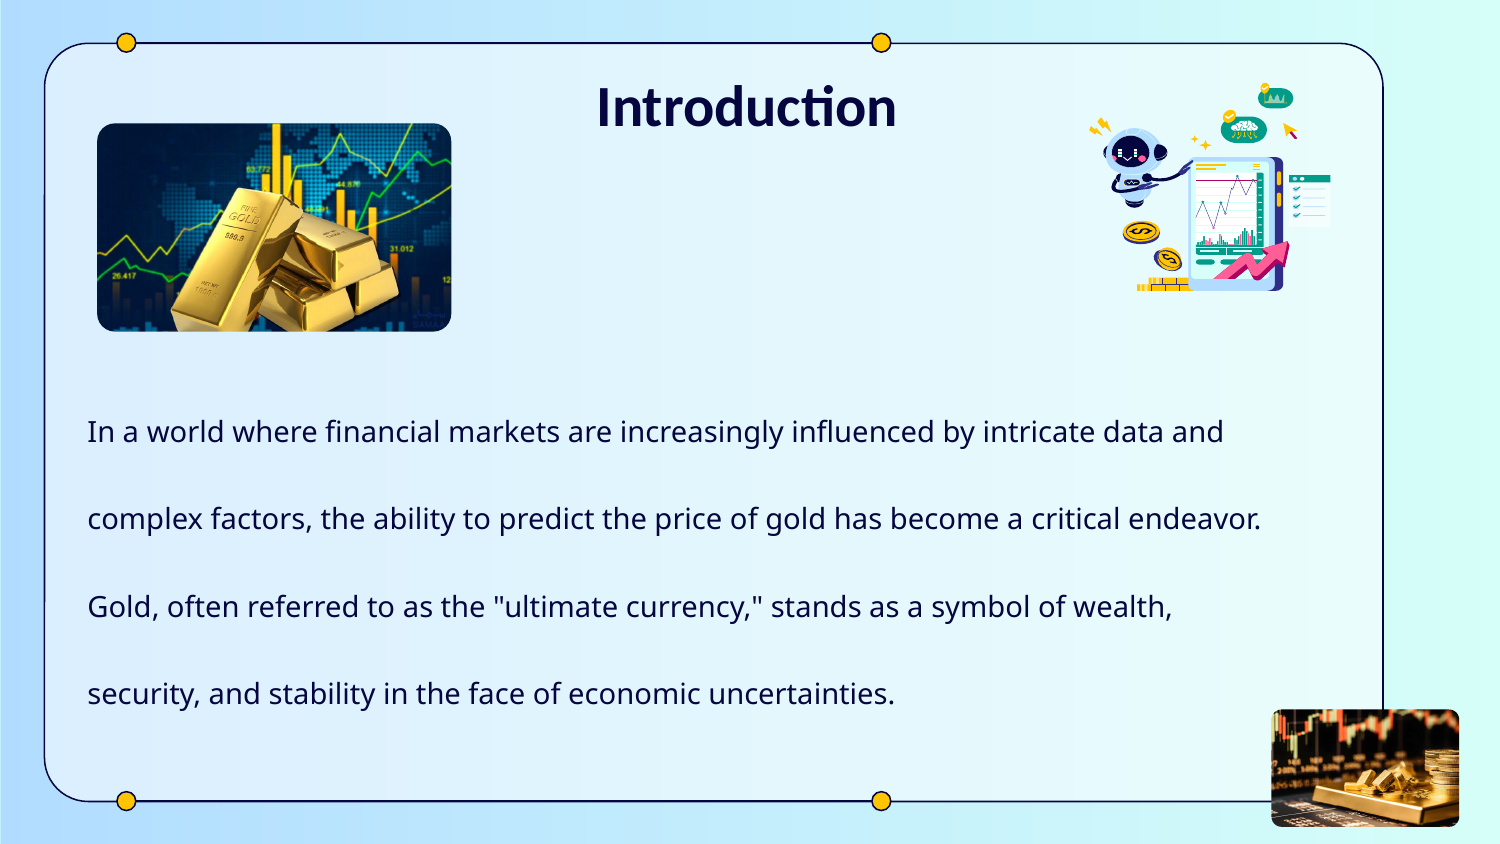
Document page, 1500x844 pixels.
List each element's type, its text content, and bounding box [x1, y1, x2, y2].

picture [0, 0, 1500, 844]
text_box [1088, 82, 1331, 292]
text_box Introduction [581, 61, 919, 146]
text_box In a world where financial markets are increasingly influenced by intricate data and complex factors, the ability to predict the price of gold has become a critical endeavor. Gold, often referred to as the "ultimate currency," stands as a symbol of wealth, security, and stability in the face of economic uncertainties. [87, 360, 1272, 711]
